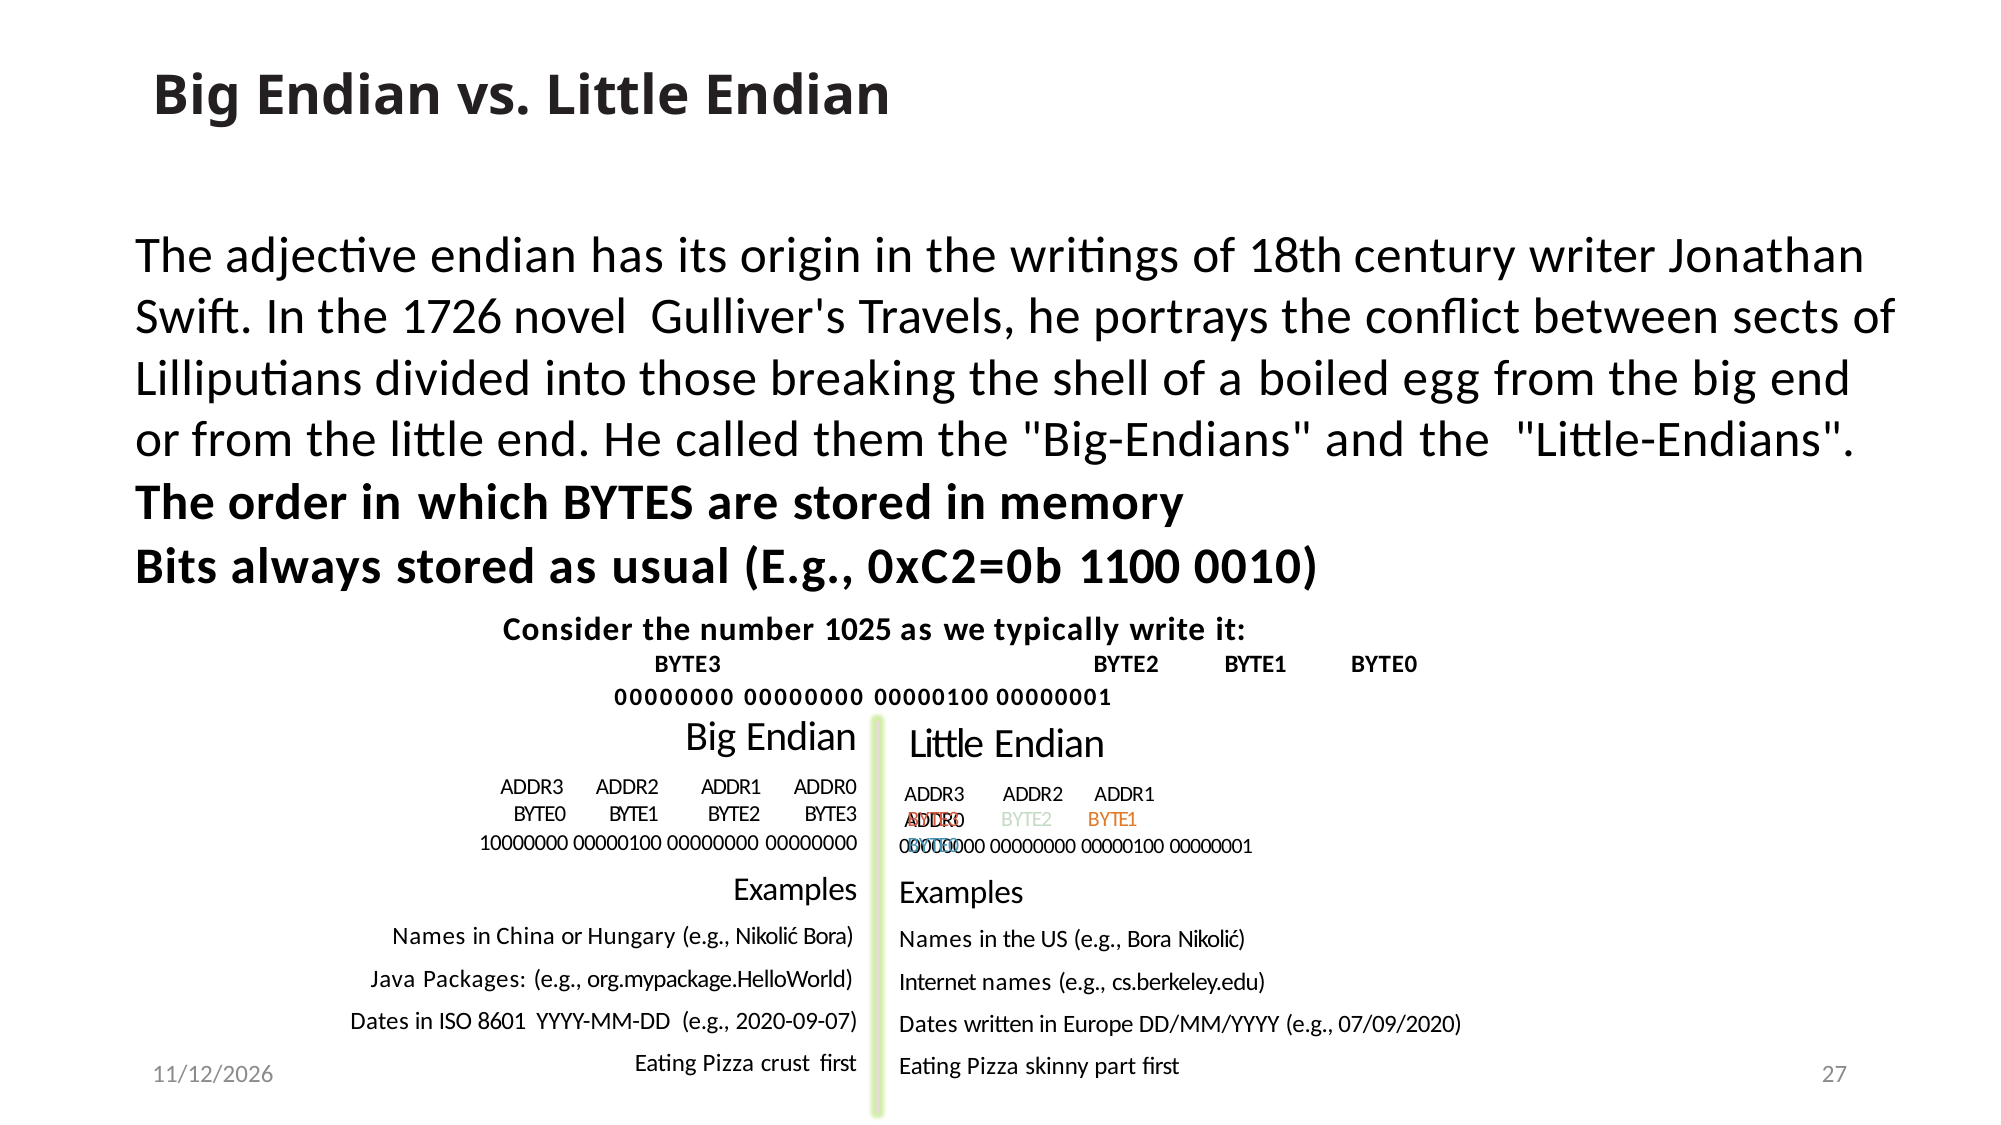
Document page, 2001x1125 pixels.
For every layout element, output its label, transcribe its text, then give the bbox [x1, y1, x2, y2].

table_header ADDR3 [495, 776, 580, 803]
text_box Consider the number 1025 as we typically write it: BYTE3 BYTE2 BYTE1 BYTE0 [347, 607, 1484, 678]
text_box Big Endian [683, 706, 859, 759]
list The adjective endian has its origin in the writings of 18th century writer Jonathan Swift. In the 1726 novel Gulliver's Travels, he portrays the conflict between sects of Lilliputians divided into those breaking the shell of a boiled egg from the big end or from the little end. He called them the "Big-Endians" and the "Little-Endians". The order in which BYTES are stored in memory Bits always stored as usual (E.g., 0xC2=0b 1100 0010) [120, 213, 1915, 615]
table_cell BYTE0 [495, 803, 580, 817]
text_box 00000000 00000000 00000100 00000001 Examples Names in the US (e.g., Bora Nikolić) [897, 822, 1260, 950]
text_box BYTE3 BYTE2 BYTE1 BYTE0 [905, 802, 1232, 857]
table_header ADDR2 [580, 776, 680, 803]
text_box 10000000 00000100 00000000 00000000 Examples Names in China or Hungary (e.g., Nikolić Bora) Java Packages: (e.g., org.mypackage.HelloWorld) Dates in ISO 8601 YYYY-MM-DD (e.g., 2020-09-07) Eating Pizza crust first [347, 817, 859, 1077]
table_header ADDR0 [777, 776, 861, 803]
text_box Internet names (e.g., cs.berkeley.edu) Dates written in Europe DD/MM/YYYY (e.g., 07/09/2020) Eating Pizza skinny part first [897, 950, 1477, 1080]
text_box 00000000 00000000 00000100 00000001 [612, 678, 1118, 711]
table_header ADDR1 [680, 776, 777, 803]
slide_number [137, 1042, 588, 1103]
title Big Endian vs. Little Endian [137, 59, 1863, 135]
table_cell BYTE1 [580, 803, 680, 817]
table_cell BYTE2 [680, 803, 777, 817]
slide_number 27 [1412, 1042, 1863, 1103]
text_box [865, 709, 890, 1125]
text_box Little Endian ADDR3 ADDR2 ADDR1 ADDR0 [902, 686, 1243, 822]
table_cell BYTE3 [777, 803, 861, 829]
